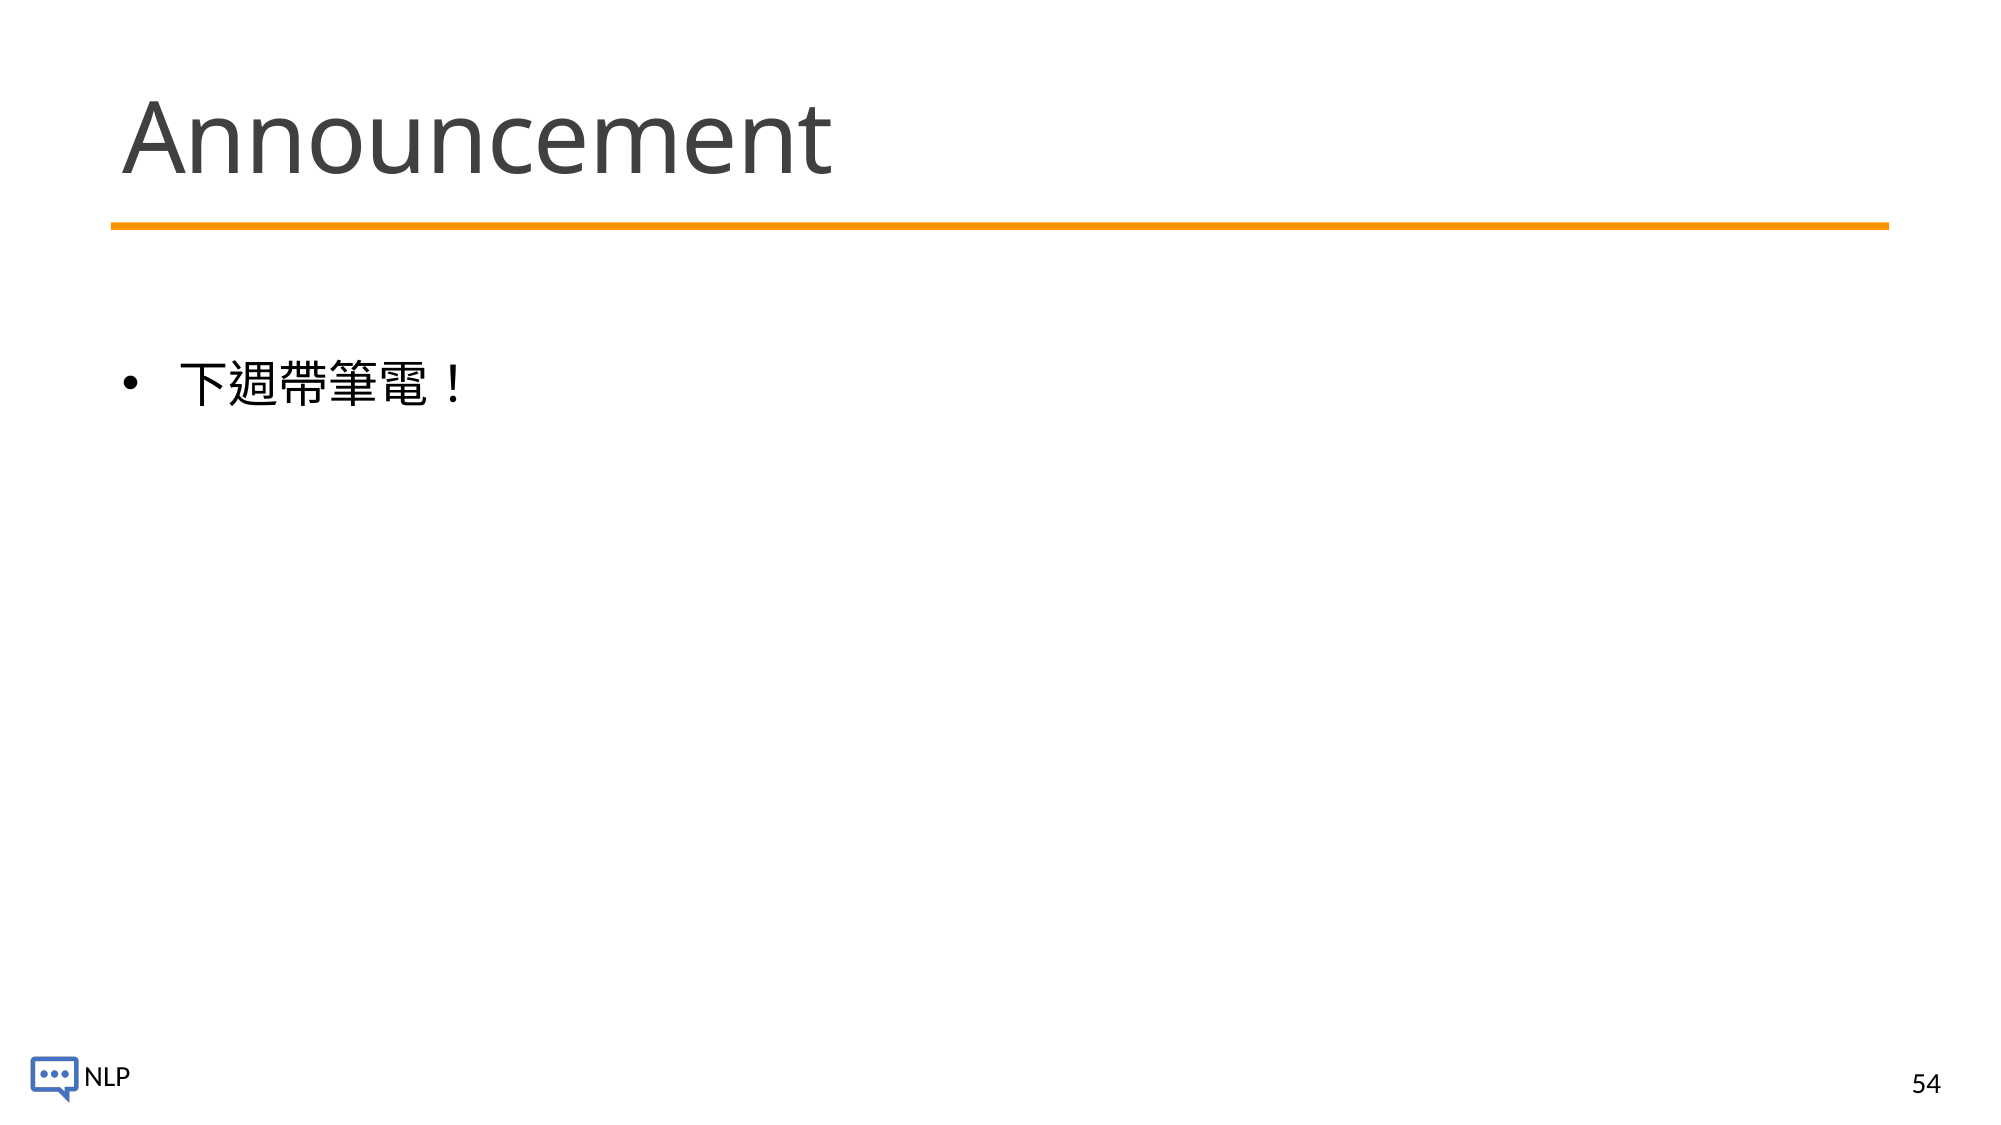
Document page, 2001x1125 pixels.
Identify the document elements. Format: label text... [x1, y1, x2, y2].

text_box 下週帶筆電！ [107, 314, 1667, 420]
slide_number 54 [1740, 1052, 1957, 1113]
title Announcement [107, 58, 1899, 228]
picture [23, 1047, 86, 1110]
